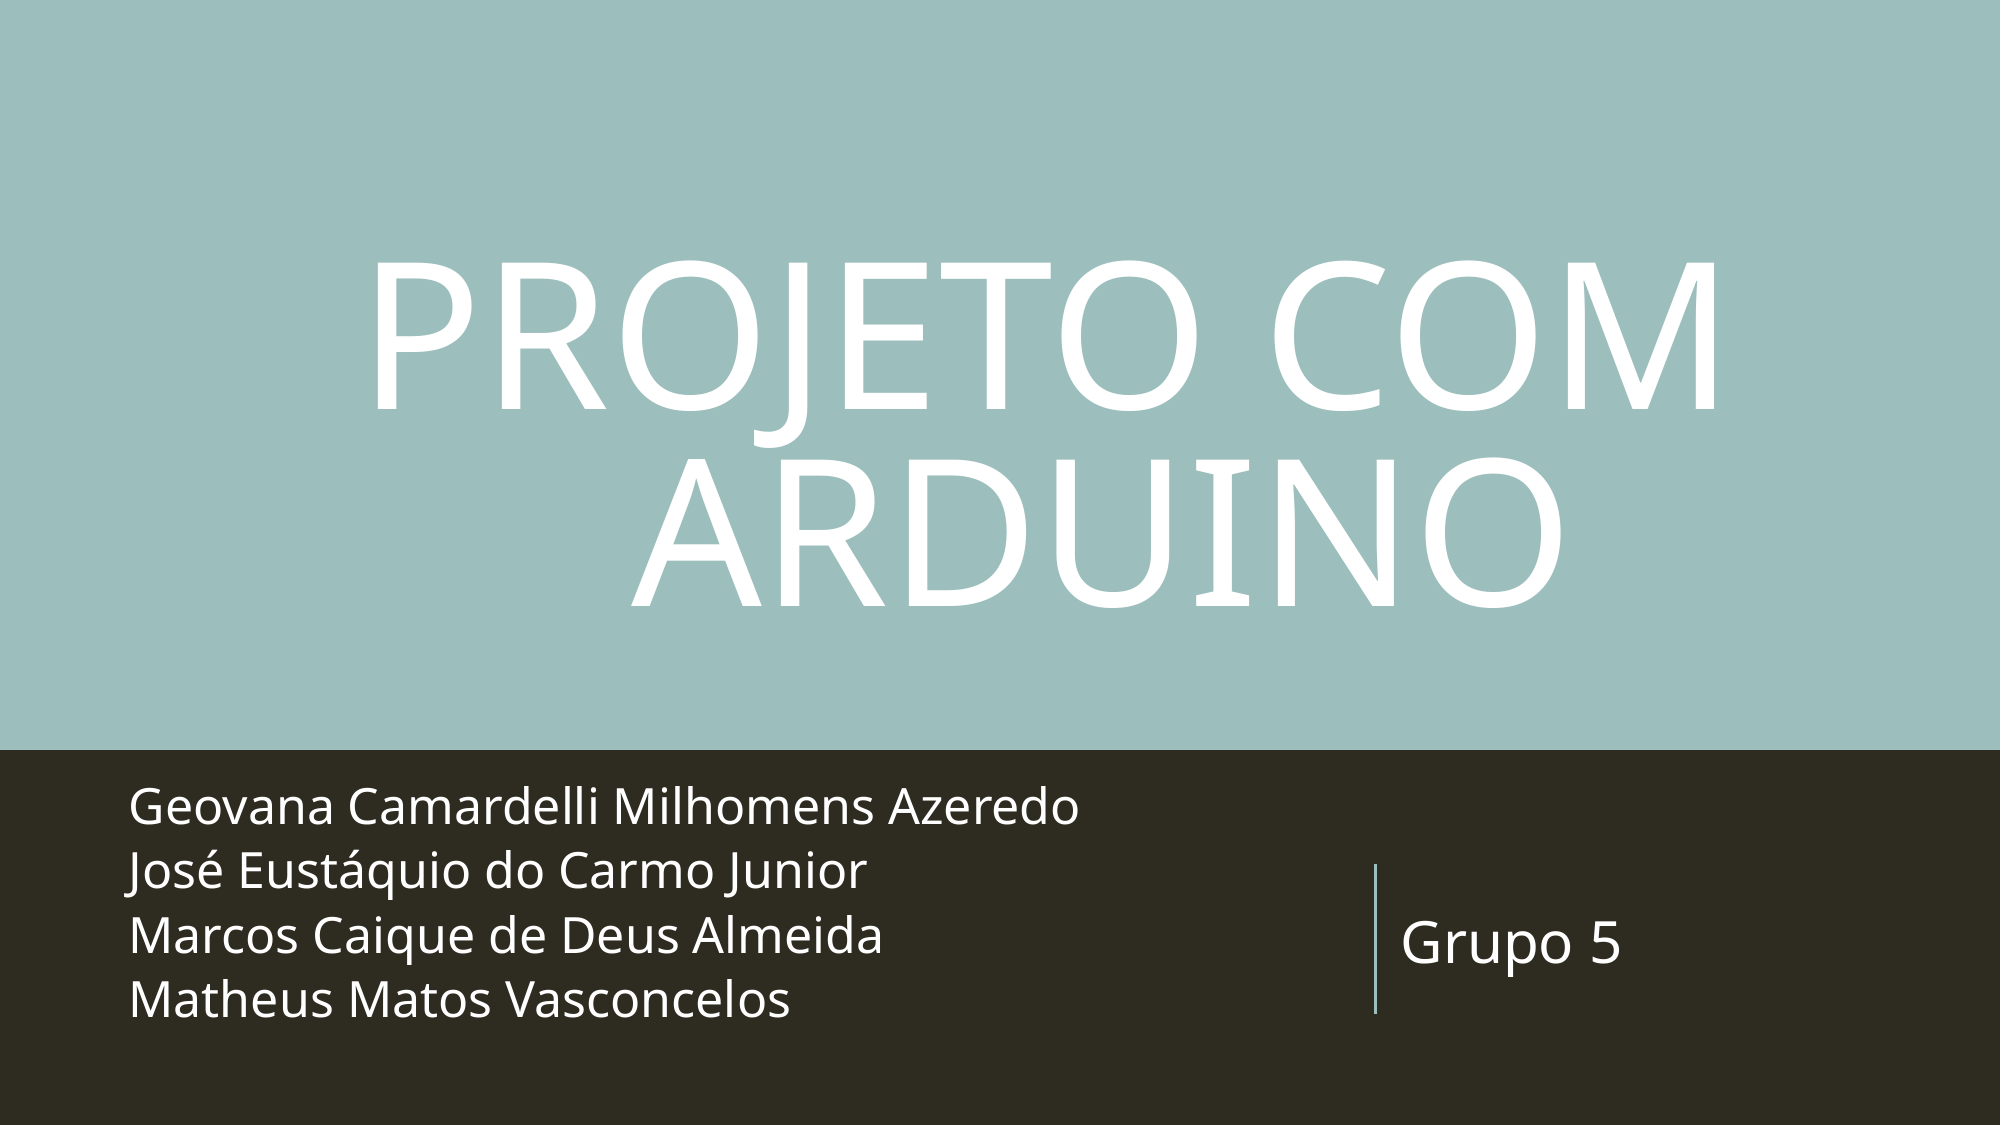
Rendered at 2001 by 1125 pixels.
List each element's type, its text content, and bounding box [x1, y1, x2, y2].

text_box Geovana Camardelli Milhomens Azeredo José Eustáquio do Carmo Junior Marcos Caique de Deus Almeida Matheus Matos Vasconcelos [113, 780, 1167, 1021]
title Projeto com Arduino [249, 240, 1750, 657]
subtitle Grupo 5 [1385, 901, 1654, 981]
